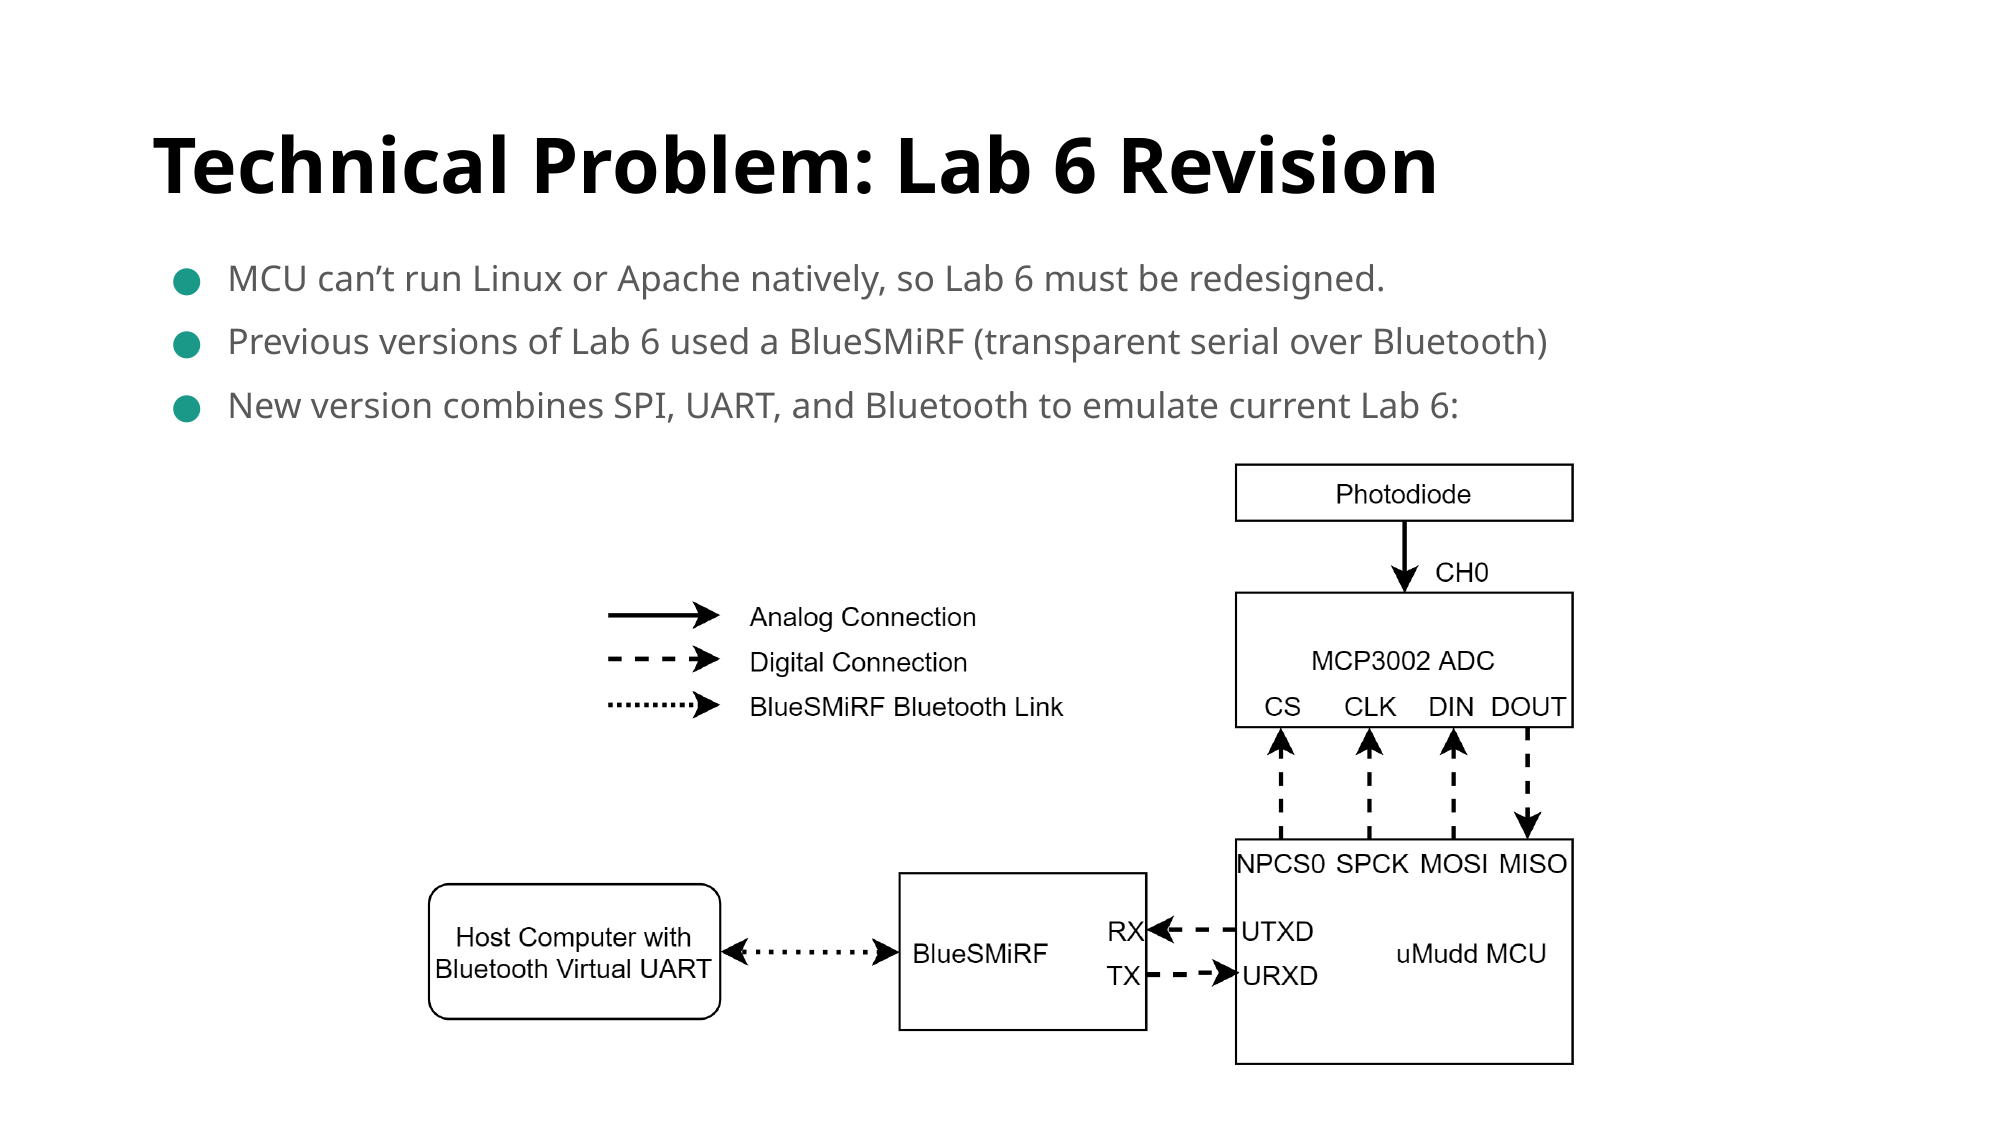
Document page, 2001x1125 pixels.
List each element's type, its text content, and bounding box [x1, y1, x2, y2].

list MCU can’t run Linux or Apache natively, so Lab 6 must be redesigned. Previous versions of Lab 6 used a BlueSMiRF (transparent serial over Bluetooth) New version combines SPI, UART, and Bluetooth to emulate current Lab 6: [137, 227, 1863, 380]
title Technical Problem: Lab 6 Revision [137, 59, 1863, 227]
picture [398, 440, 1602, 1084]
